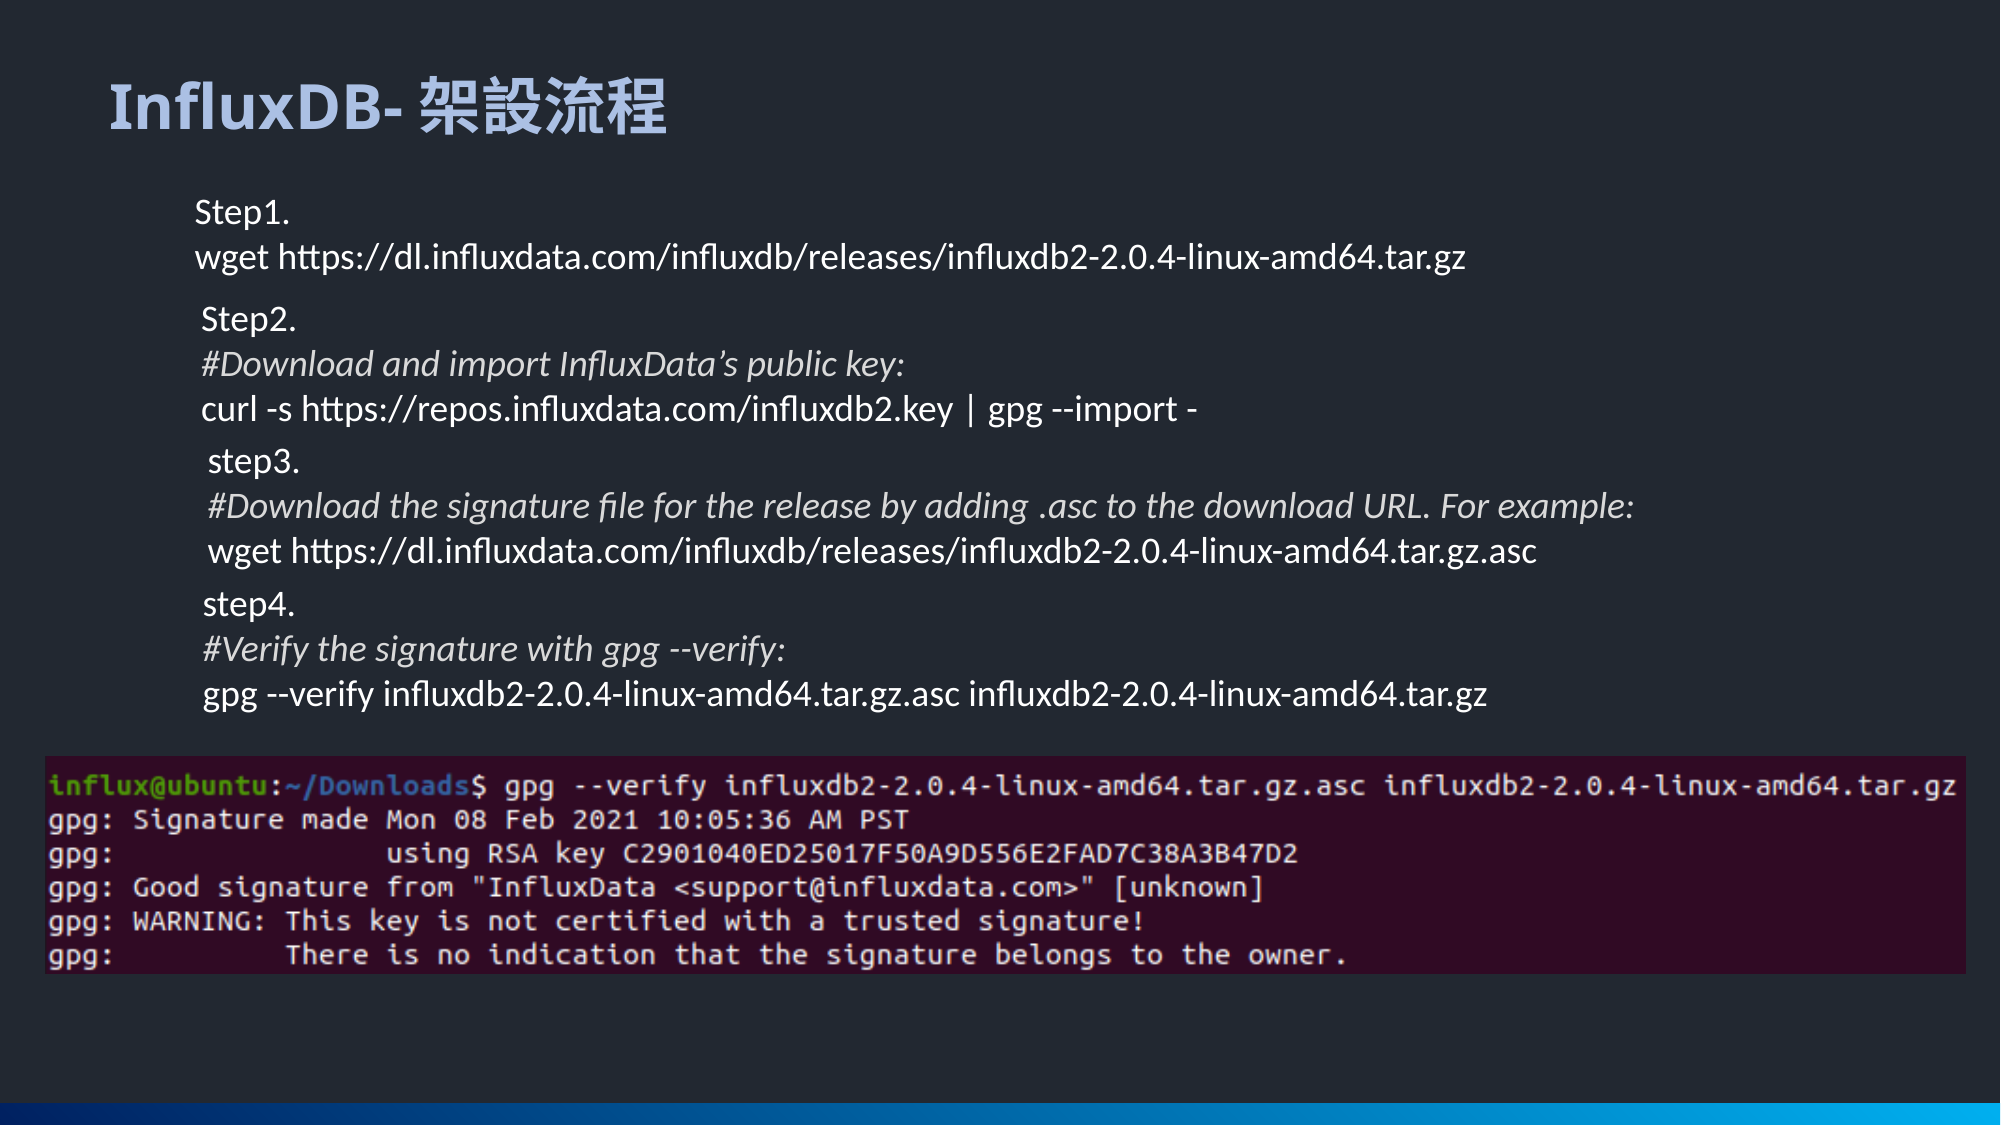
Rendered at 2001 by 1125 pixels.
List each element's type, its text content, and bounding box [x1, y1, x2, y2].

picture [45, 756, 1966, 974]
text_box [179, 179, 1664, 723]
text_box InfluxDB-架設流程 [94, 59, 684, 149]
